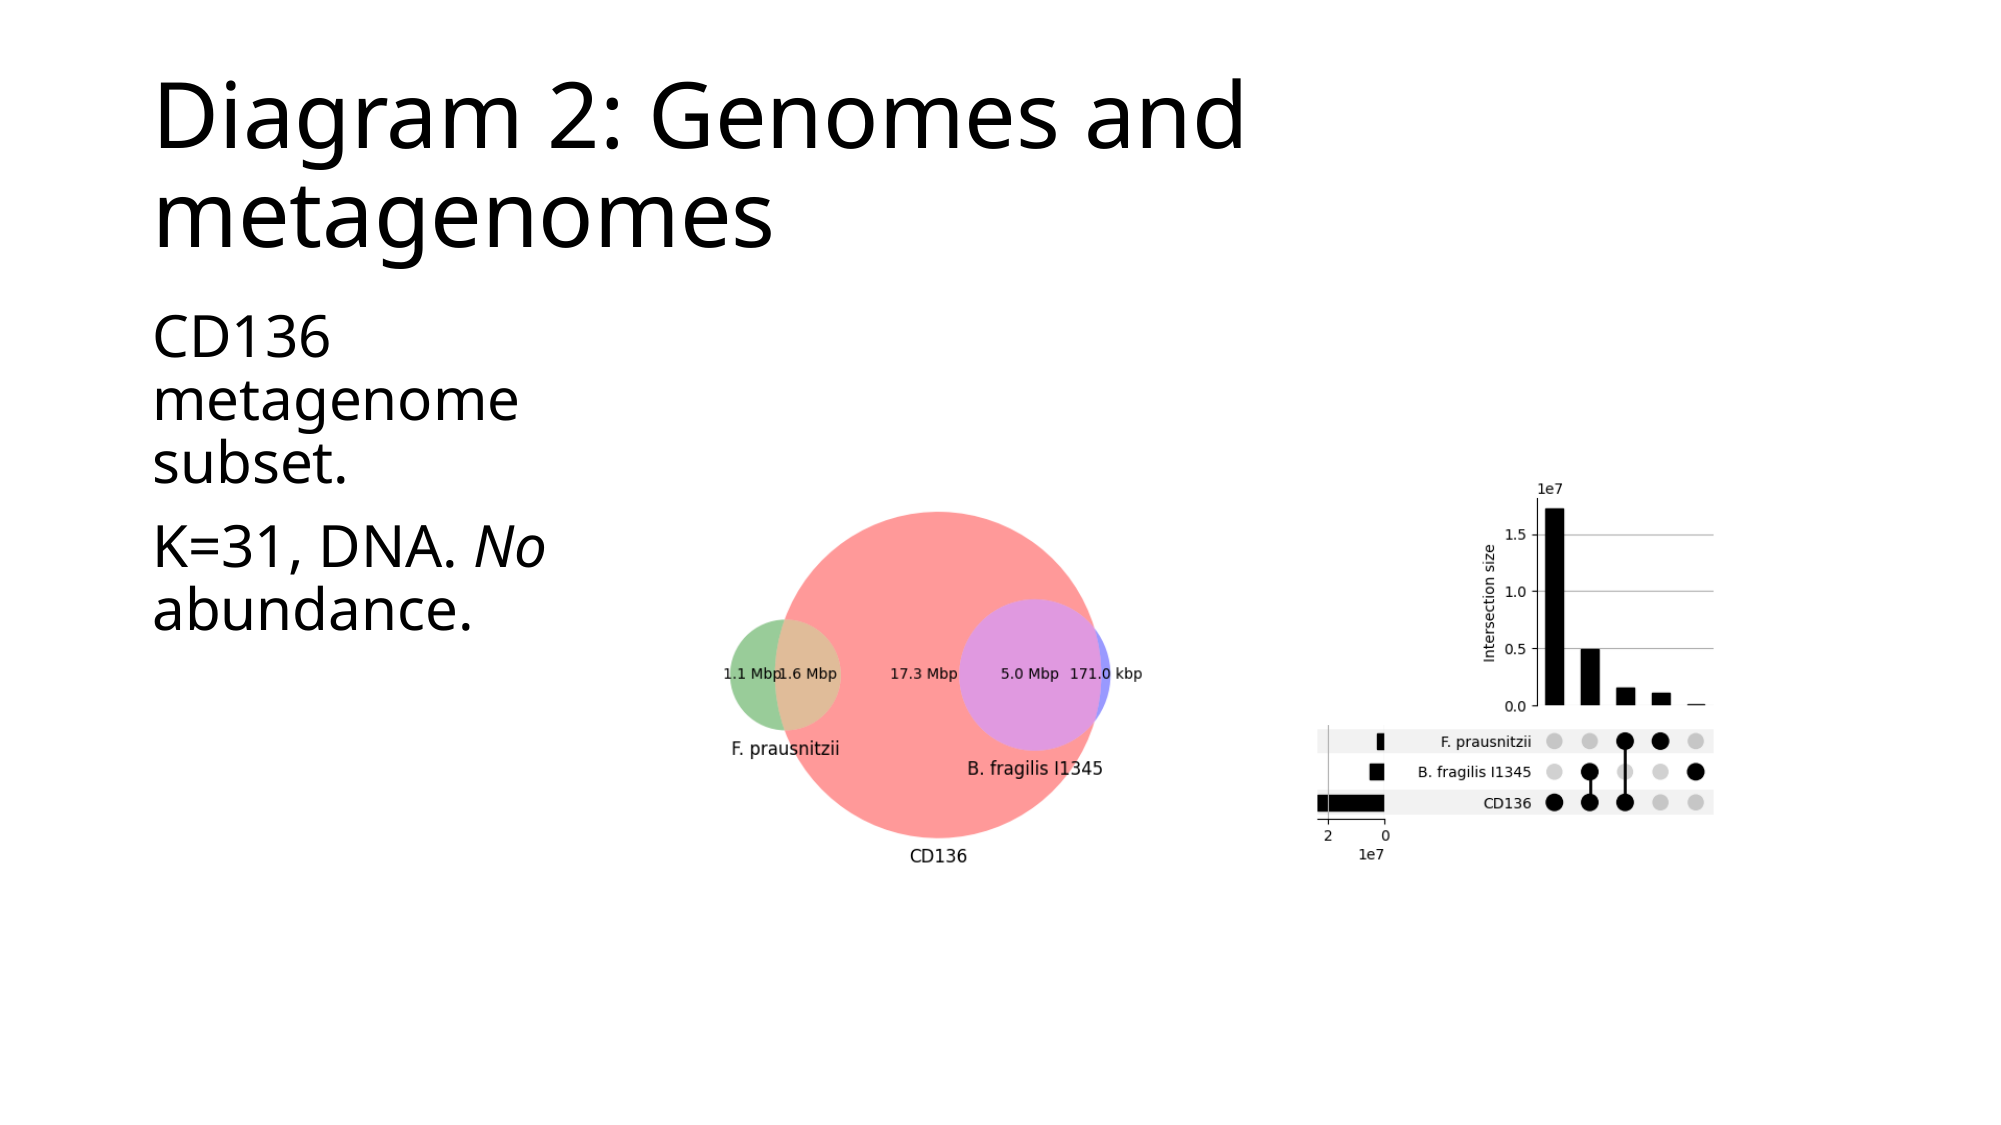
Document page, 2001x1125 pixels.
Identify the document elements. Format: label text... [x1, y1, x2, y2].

title Diagram 2: Genomes and metagenomes [137, 59, 1863, 278]
picture [578, 422, 1246, 924]
list CD136 metagenome subset. K=31, DNA. No abundance. [137, 299, 673, 1014]
picture [1307, 472, 1723, 874]
